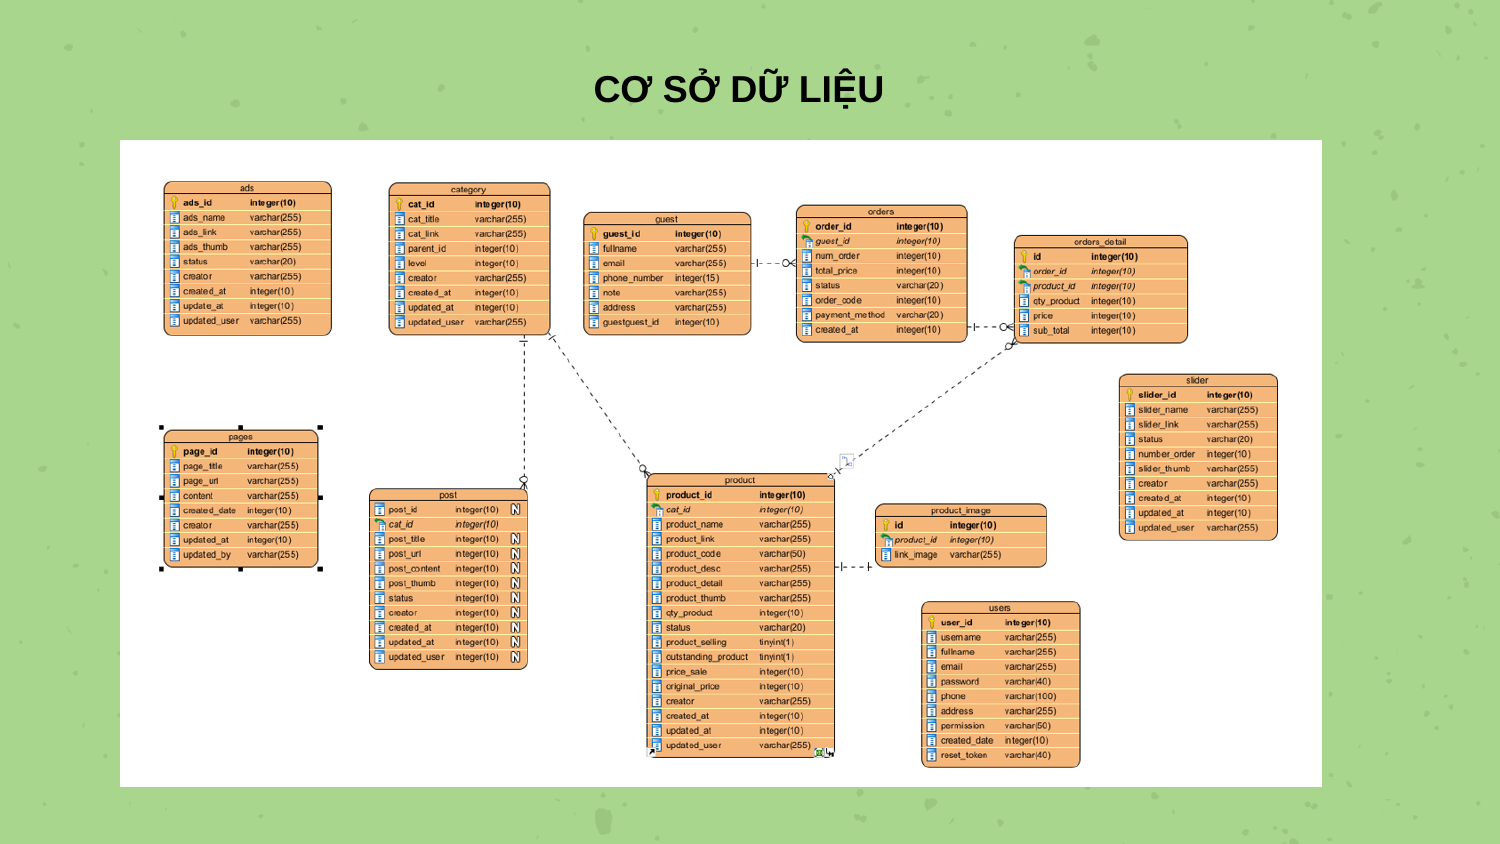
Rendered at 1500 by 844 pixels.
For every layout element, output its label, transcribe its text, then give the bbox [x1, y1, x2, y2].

text_box CƠ SỞ DỮ LIỆU [578, 57, 900, 118]
picture [119, 140, 1322, 787]
